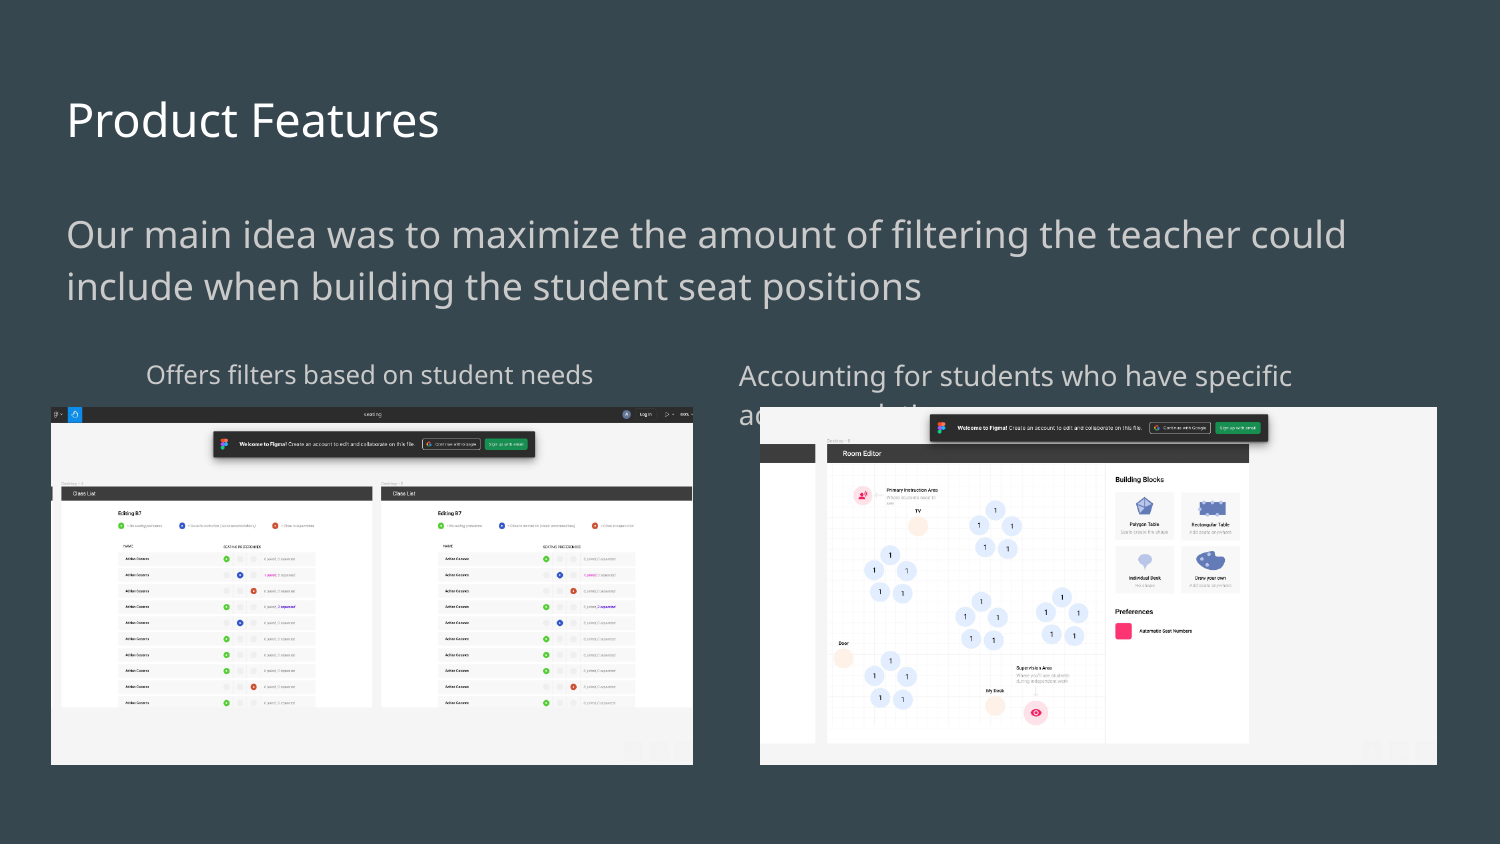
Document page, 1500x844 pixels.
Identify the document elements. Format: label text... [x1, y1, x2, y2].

list Offers filters based on student needs [130, 338, 613, 405]
list Accounting for students who have specific accommodations [724, 338, 1473, 408]
list Our main idea was to maximize the amount of filtering the teacher could include when building the student seat positions [51, 189, 1449, 317]
picture [760, 406, 1437, 765]
title Product Features [51, 72, 1449, 167]
picture [50, 406, 693, 765]
